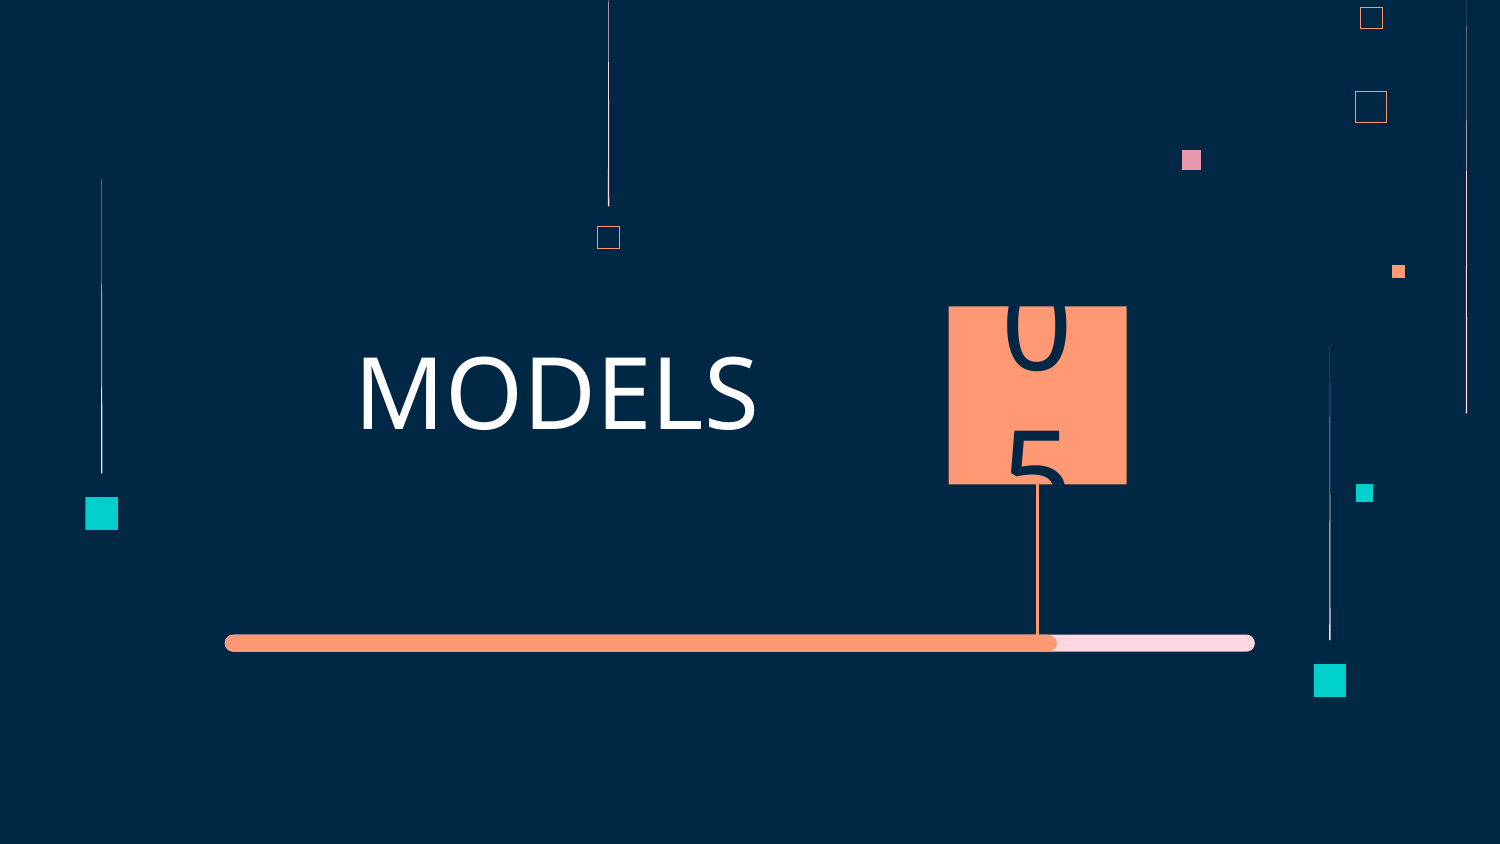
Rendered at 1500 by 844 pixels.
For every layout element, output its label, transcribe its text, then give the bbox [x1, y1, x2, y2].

text_box [224, 634, 1058, 652]
text_box [948, 306, 1127, 485]
title 05 [957, 348, 1119, 443]
title MODELS [224, 326, 890, 465]
text_box [1049, 634, 1255, 652]
